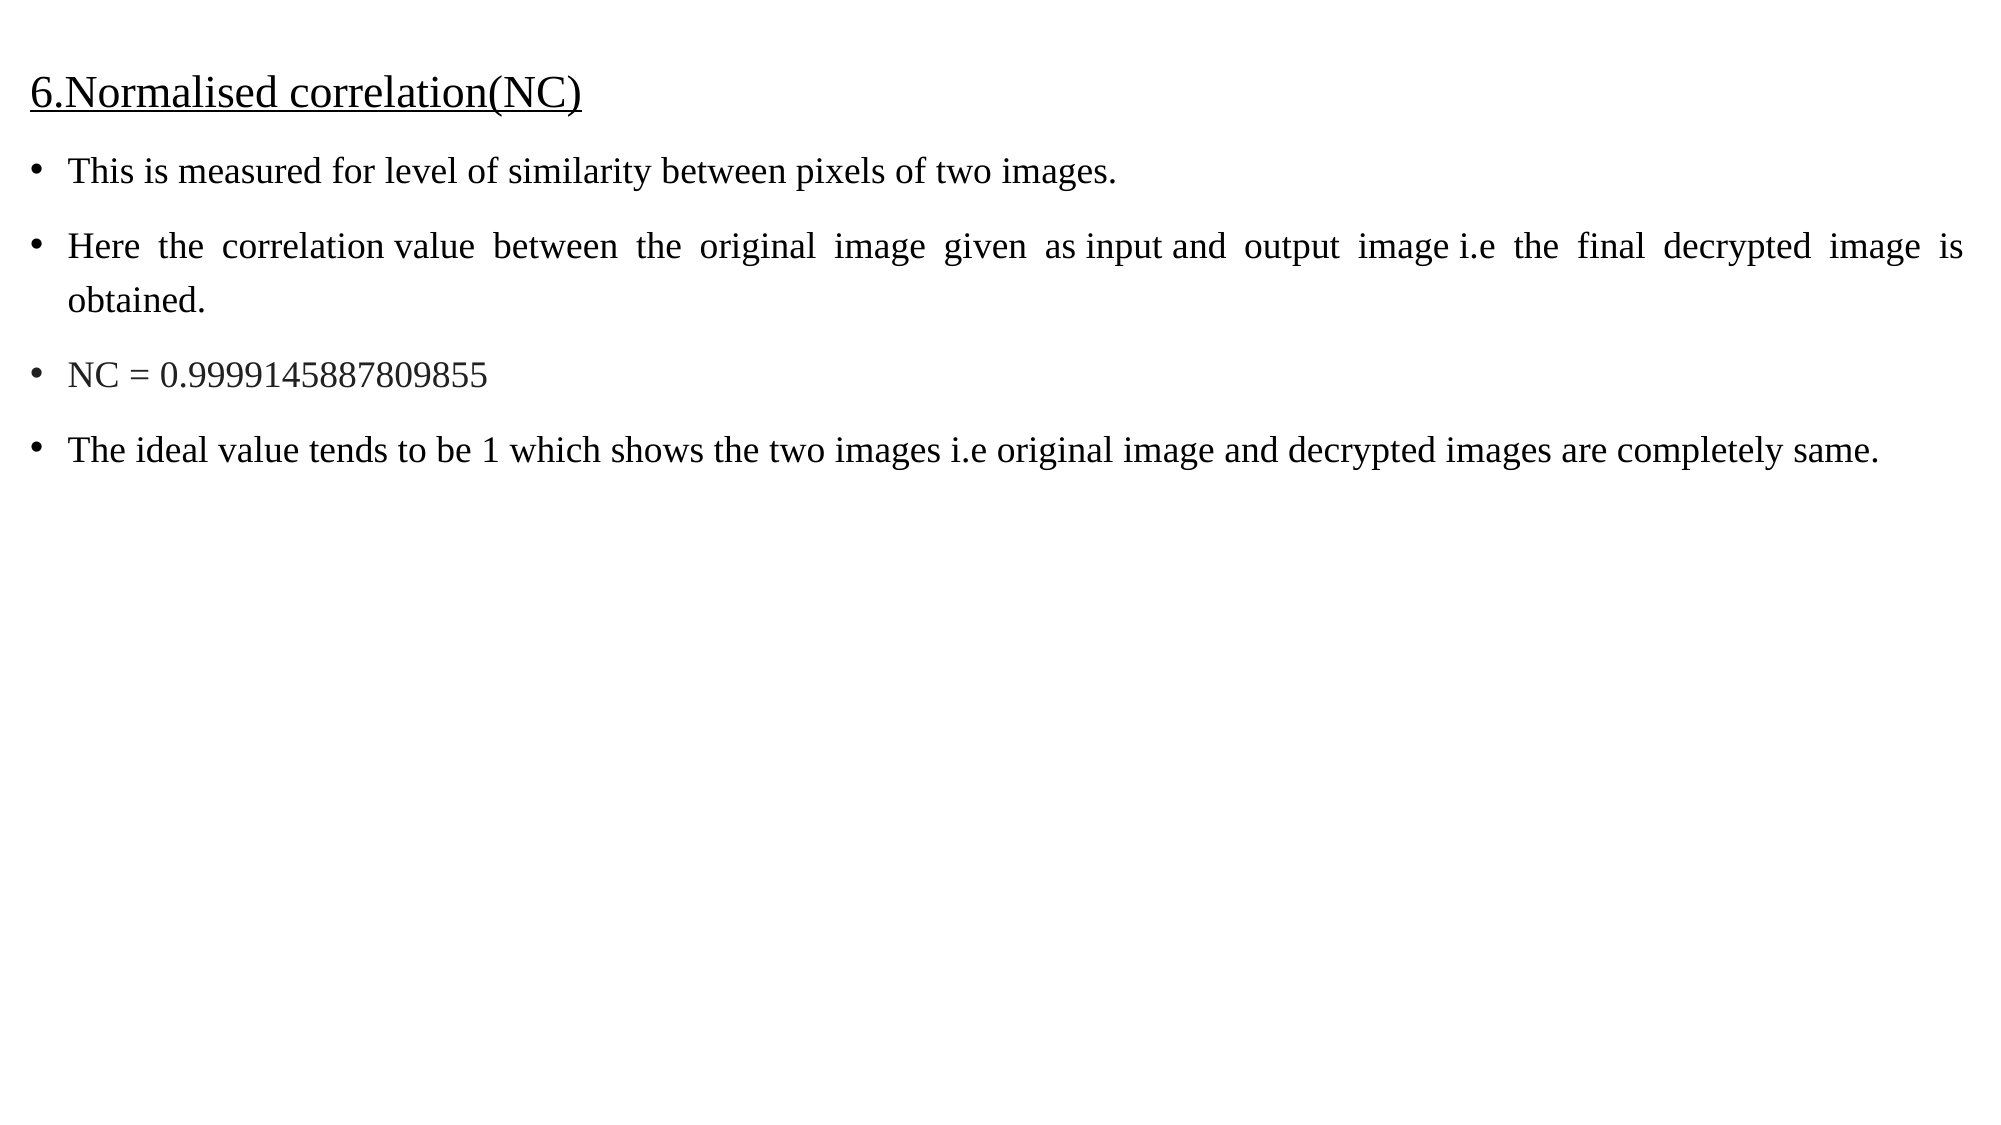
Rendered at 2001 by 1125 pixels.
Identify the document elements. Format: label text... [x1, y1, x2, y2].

list 6.Normalised correlation(NC) This is measured for level of similarity between pixels of two images. Here the correlation value between the original image given as input and output image i.e the final decrypted image is obtained. NC = 0.9999145887809855 The ideal value tends to be 1 which shows the two images i.e original image and decrypted images are completely same. [15, 42, 1982, 1085]
